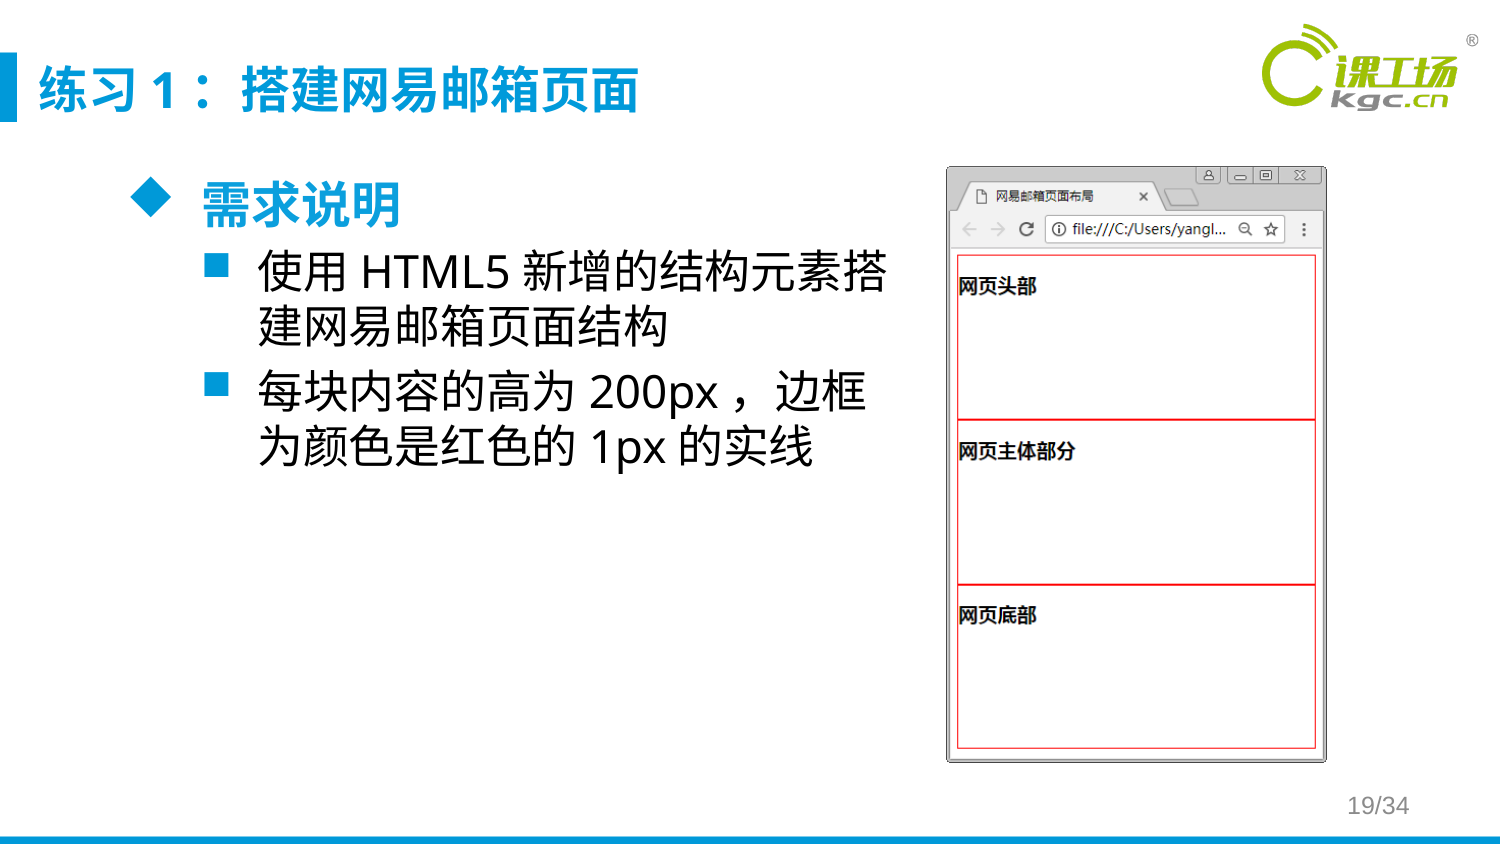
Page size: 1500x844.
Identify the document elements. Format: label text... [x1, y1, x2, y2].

picture [0, 0, 1500, 836]
list 需求说明 使用HTML5新增的结构元素搭建网易邮箱页面结构 每块内容的高为200px，边框为颜色是红色的1px的实线 [110, 166, 904, 724]
slide_number 19/34 [1074, 782, 1425, 828]
title 练习1：搭建网易邮箱页面 [37, 33, 1390, 151]
